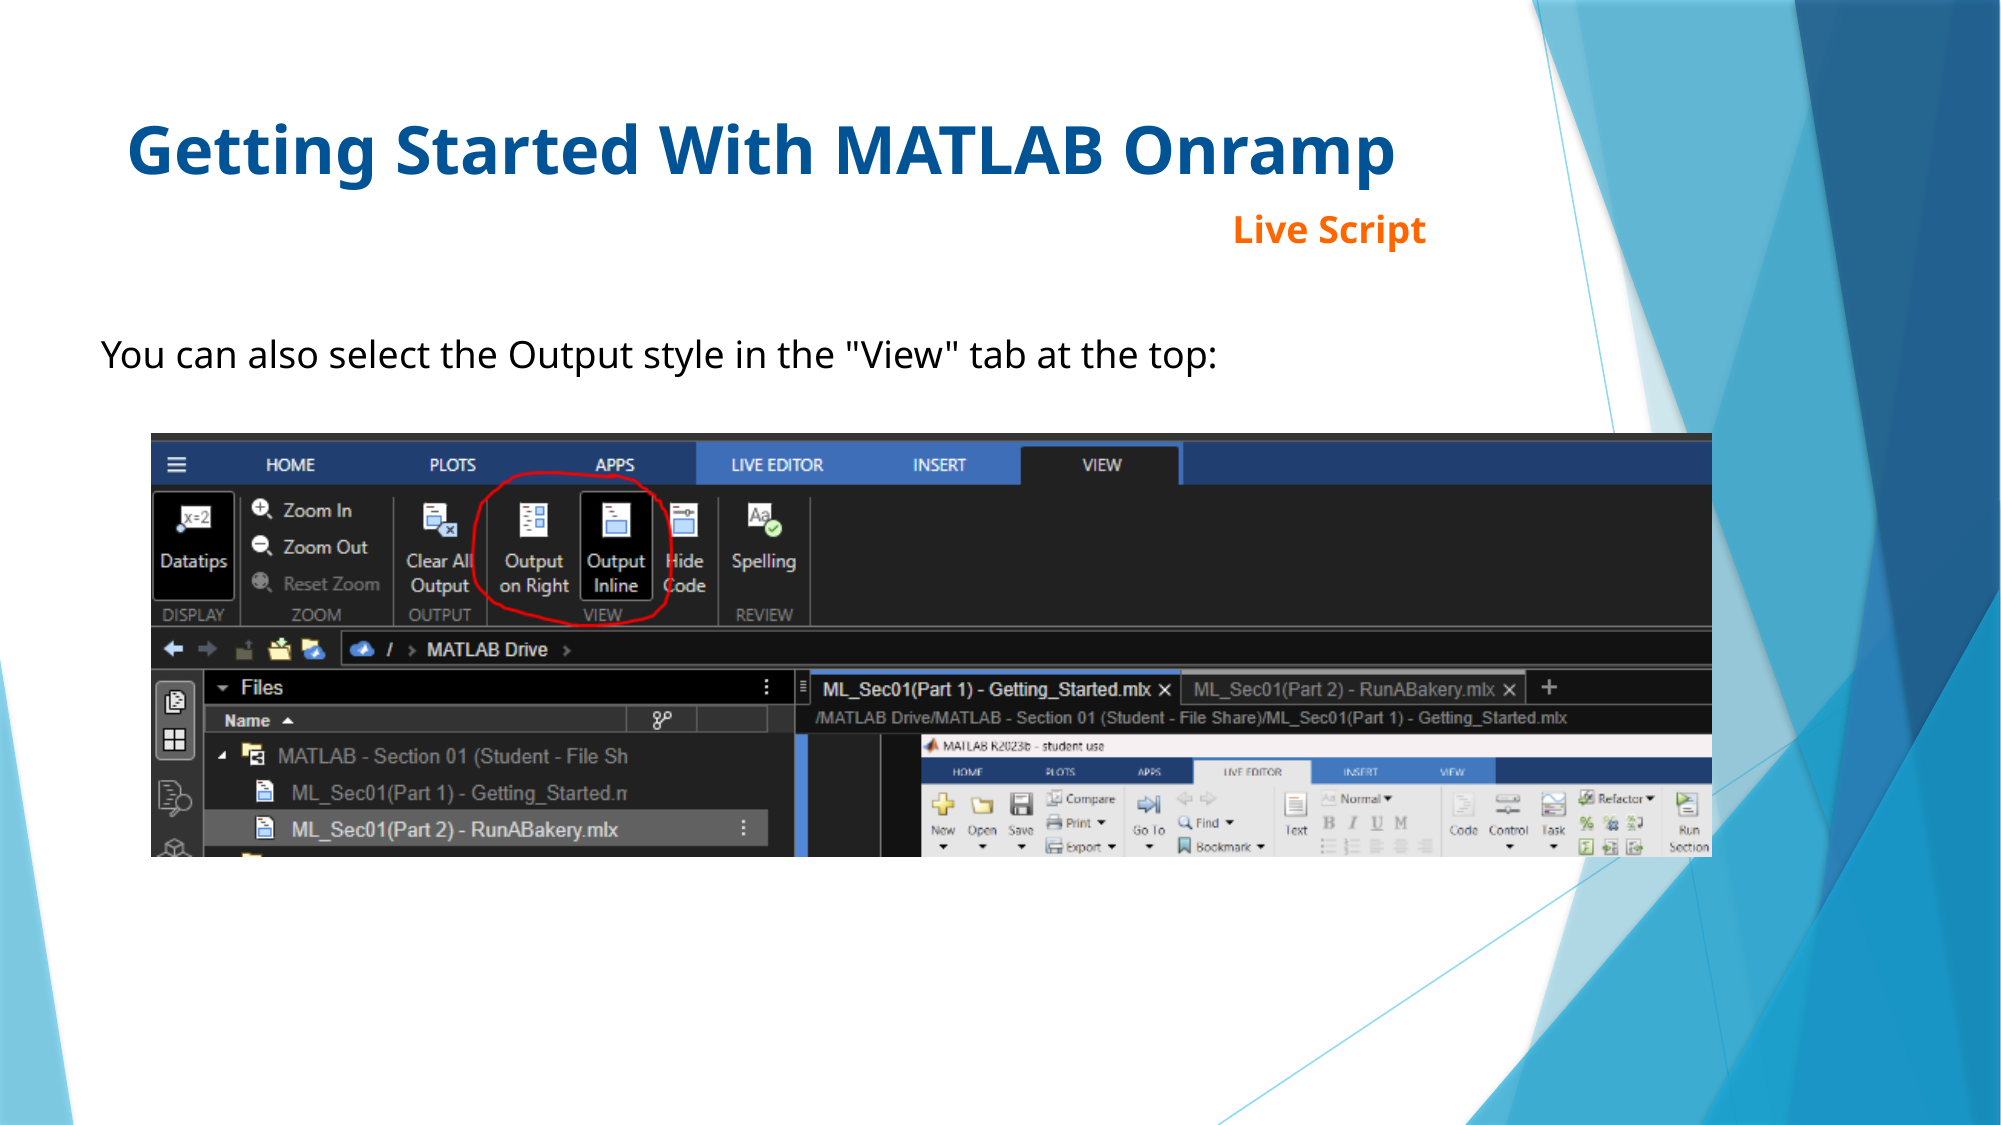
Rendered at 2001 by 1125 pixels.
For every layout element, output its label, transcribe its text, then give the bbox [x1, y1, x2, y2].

picture [151, 432, 1712, 858]
title Getting Started With MATLAB Onramp [111, 99, 1552, 317]
list Live Script [1054, 198, 1605, 270]
text_box You can also select the Output style in the "View" tab at the top: [86, 323, 1487, 384]
